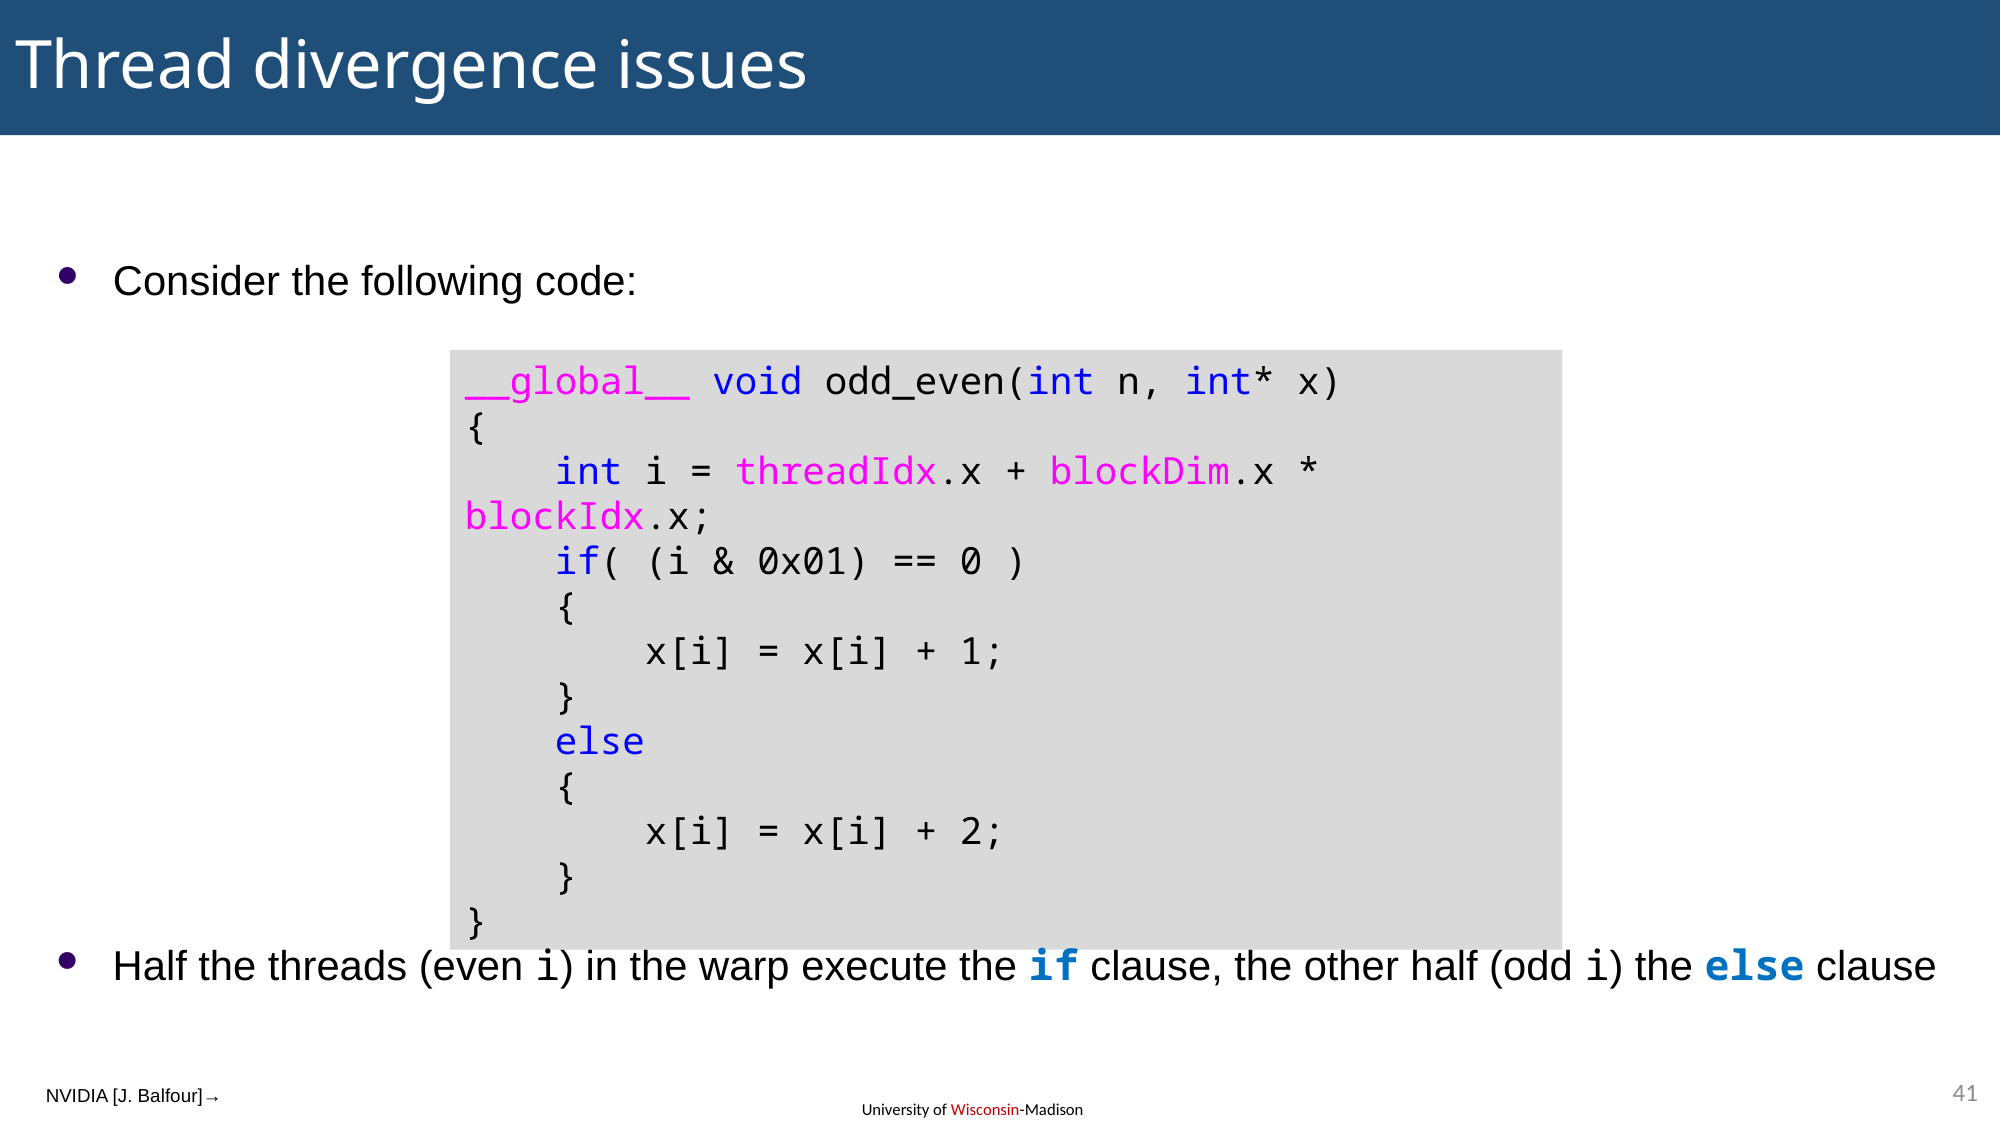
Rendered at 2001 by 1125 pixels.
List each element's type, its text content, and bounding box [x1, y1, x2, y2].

text_box NVIDIA [J. Balfour]→ [31, 1076, 237, 1114]
text_box __global__ void odd_even(int n, int* x) { int i = threadIdx.x + blockDim.x * blockIdx.x; if( (i & 0x01) == 0 ) { x[i] = x[i] + 1; } else { x[i] = x[i] + 2; } } [449, 349, 1563, 931]
title Thread divergence issues [0, 0, 2000, 136]
list Consider the following code: [41, 252, 1392, 906]
slide_number 41 [1879, 1069, 1994, 1114]
text_box Half the threads (even i) in the warp execute the if clause, the other half (odd i) the else clause [41, 931, 1962, 997]
